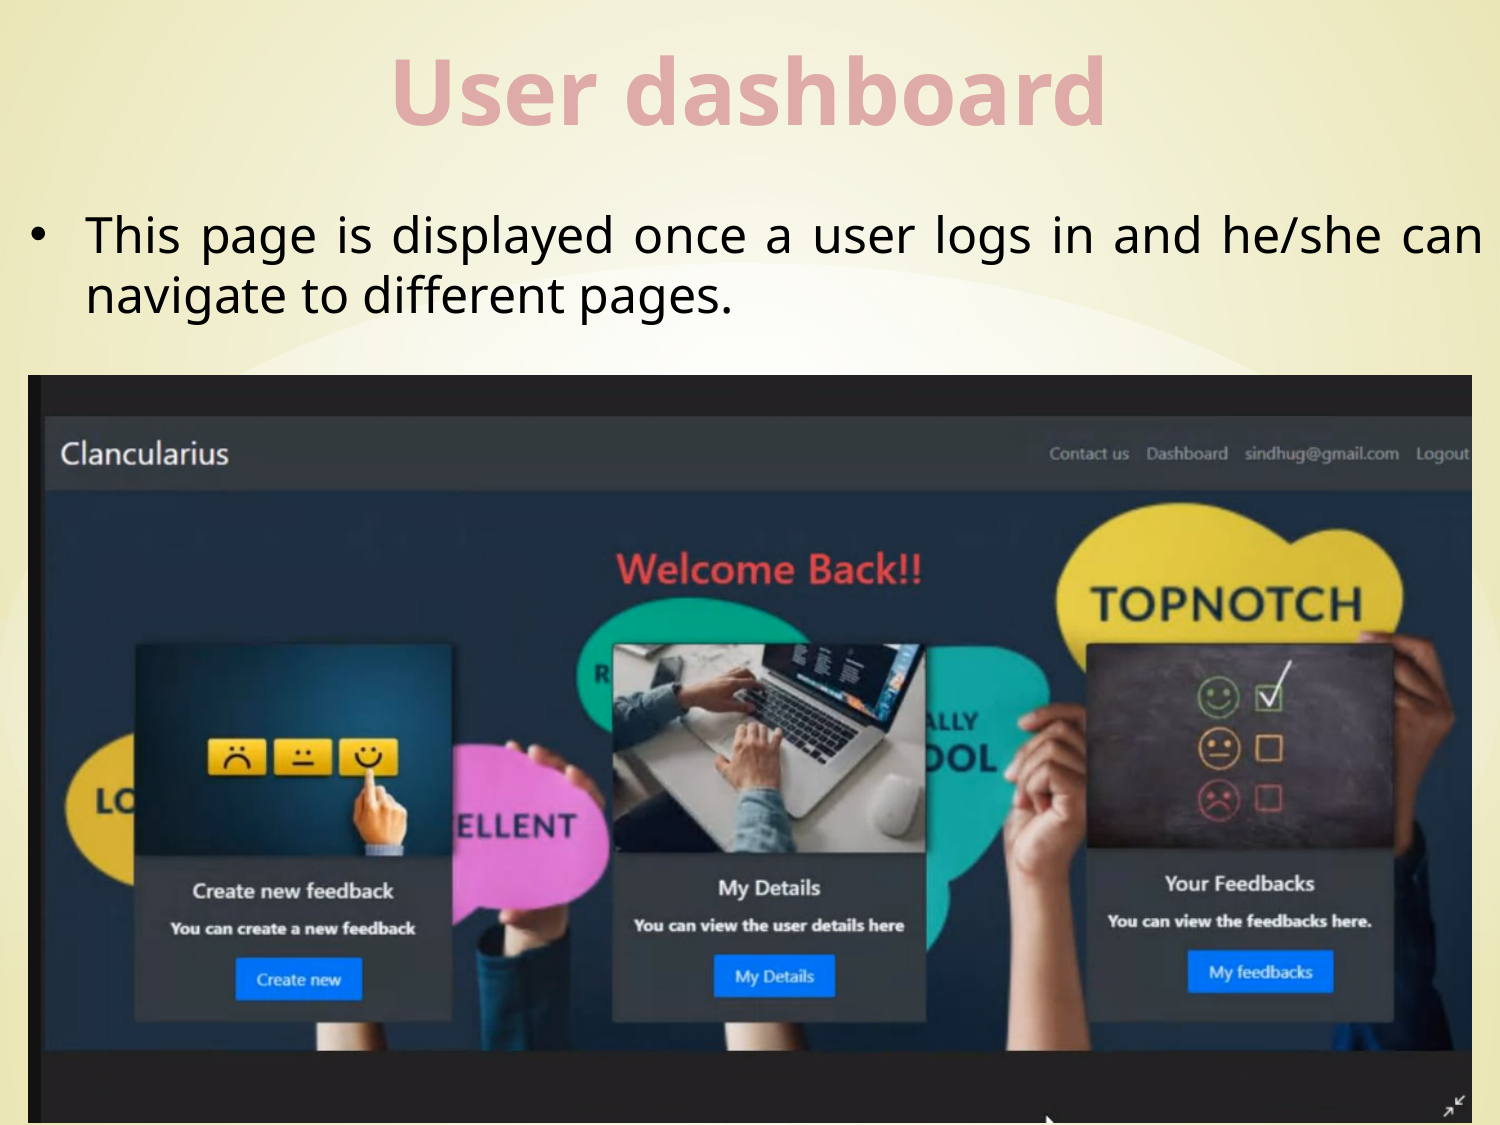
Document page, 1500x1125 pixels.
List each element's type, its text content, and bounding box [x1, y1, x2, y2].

picture [28, 374, 1472, 1123]
text_box User dashboard [374, 25, 1126, 151]
text_box This page is displayed once a user logs in and he/she can navigate to different pages. [14, 196, 1500, 331]
